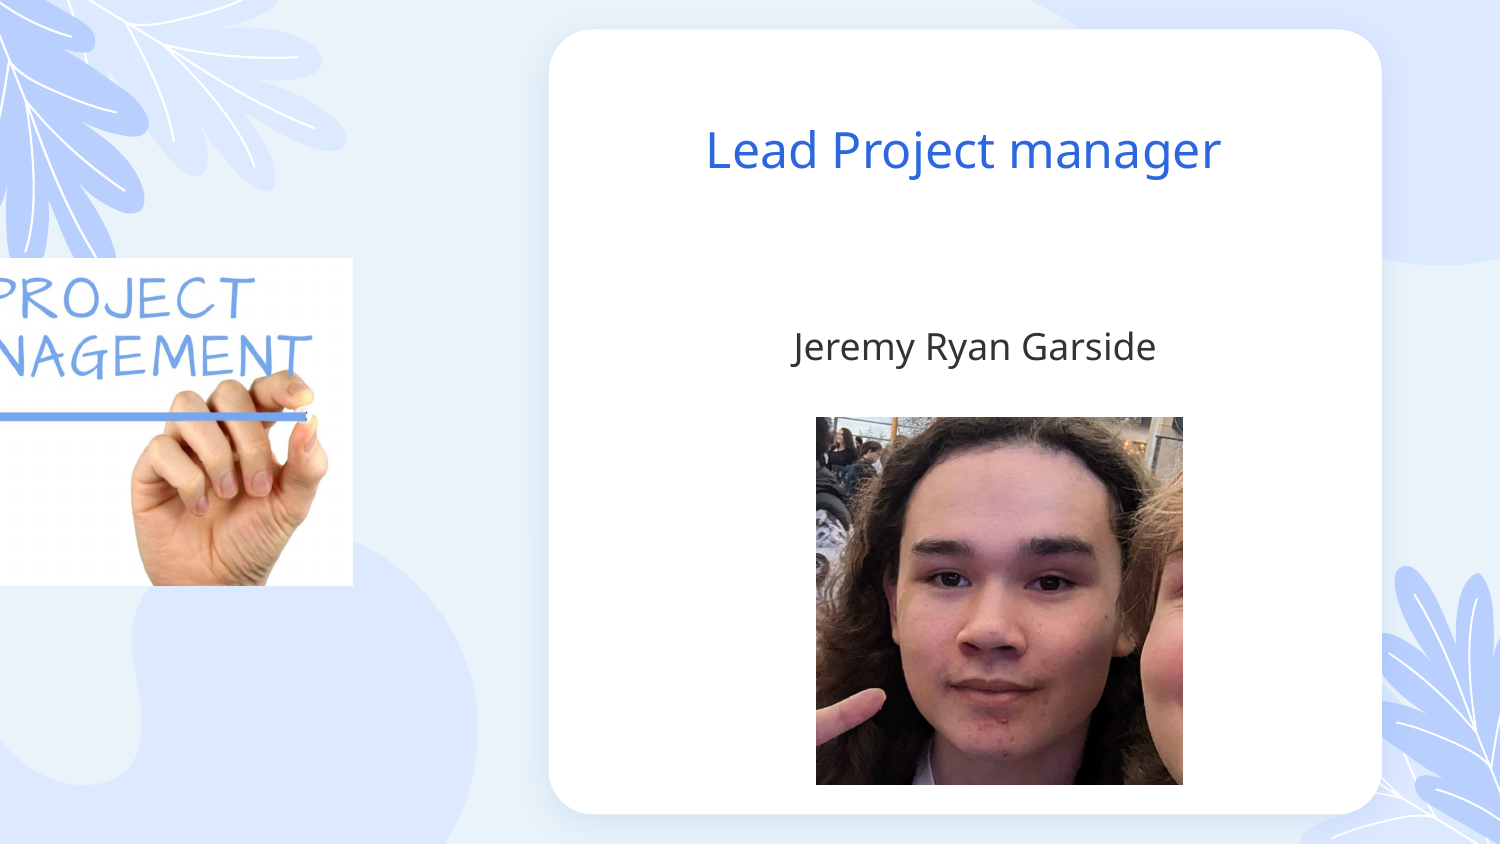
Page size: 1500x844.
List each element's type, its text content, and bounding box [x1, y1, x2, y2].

title Lead Project manager [599, 103, 1329, 242]
picture [816, 417, 1184, 785]
picture [0, 257, 353, 586]
subtitle Jeremy Ryan Garside [599, 308, 1329, 374]
